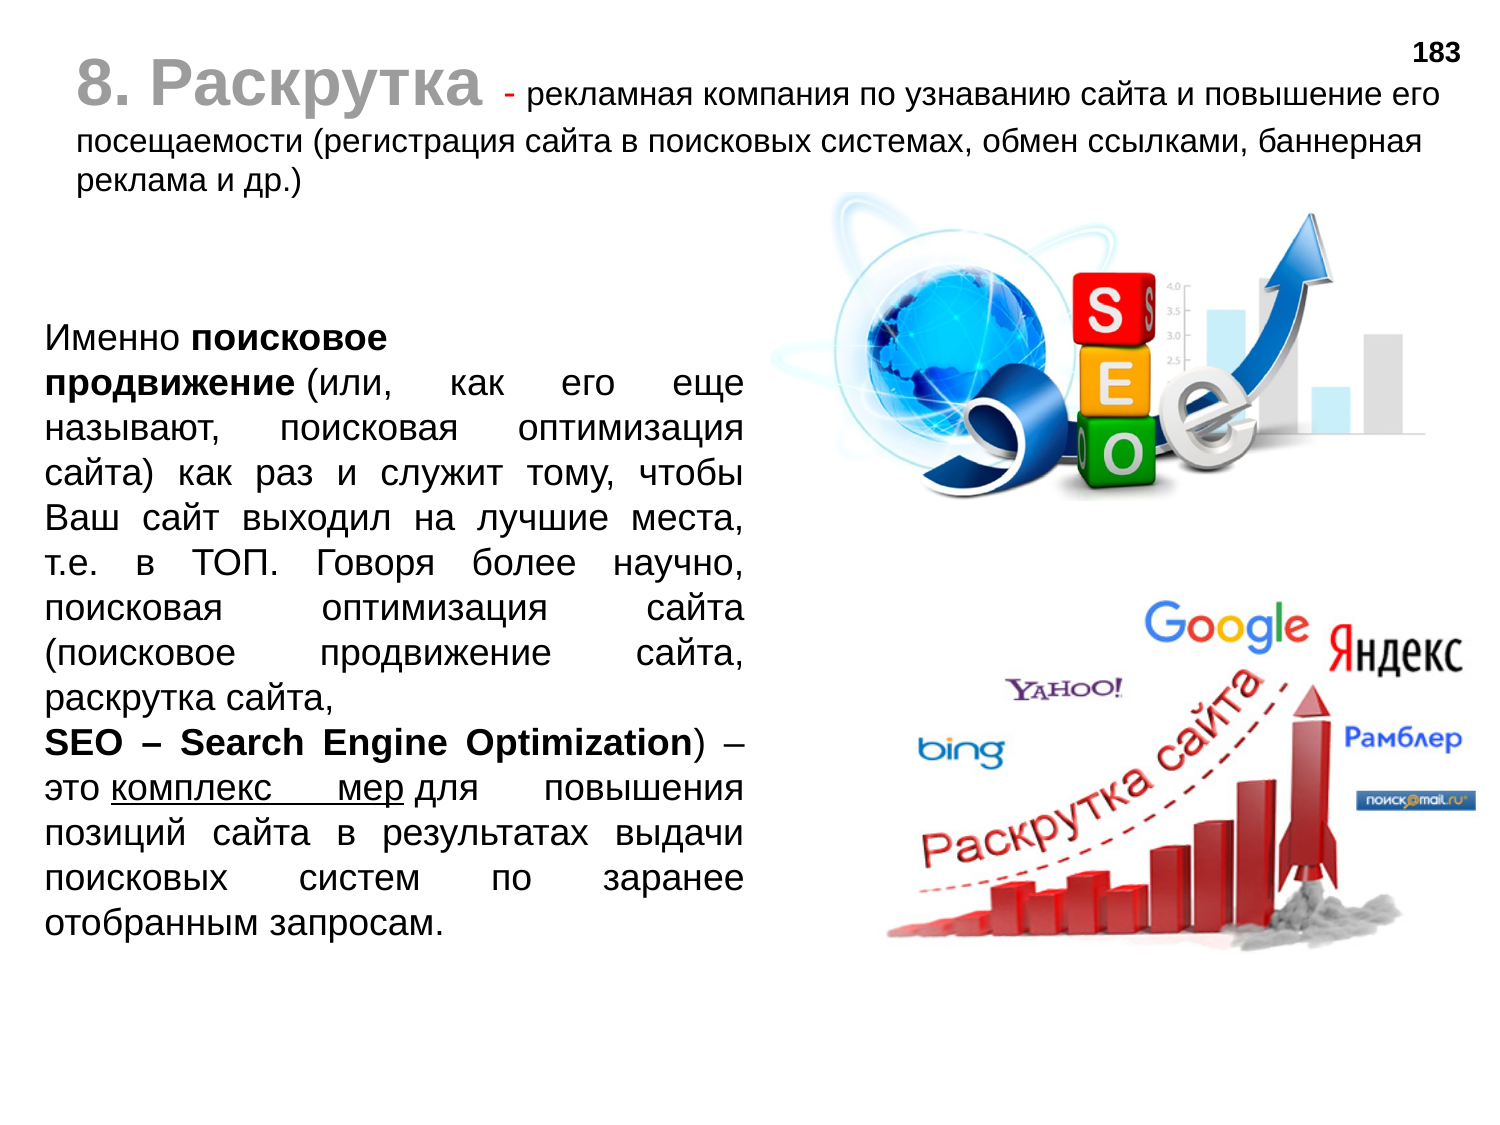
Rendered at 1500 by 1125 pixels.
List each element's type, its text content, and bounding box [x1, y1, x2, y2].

picture [855, 595, 1480, 955]
picture [761, 192, 1435, 501]
text_box 8. Раскрутка - рекламная компания по узнаванию сайта и повышение его посещаемости (регистрация сайта в поисковых системах, обмен ссылками, баннерная реклама и др.) [61, 31, 1464, 246]
slide_number 183 [1126, 25, 1477, 104]
text_box Именно поисковое продвижение (или, как его еще называют, поисковая оптимизация сайта) как раз и служит тому, чтобы Ваш сайт выходил на лучшие места, т.е. в ТОП. Говоря более научно, поисковая оптимизация сайта (поисковое продвижение сайта, раскрутка сайта, SEO – Search Engine Optimization) – это комплекс мер для повышения позиций сайта в результатах выдачи поисковых систем по заранее отобранным запросам. [29, 305, 760, 951]
